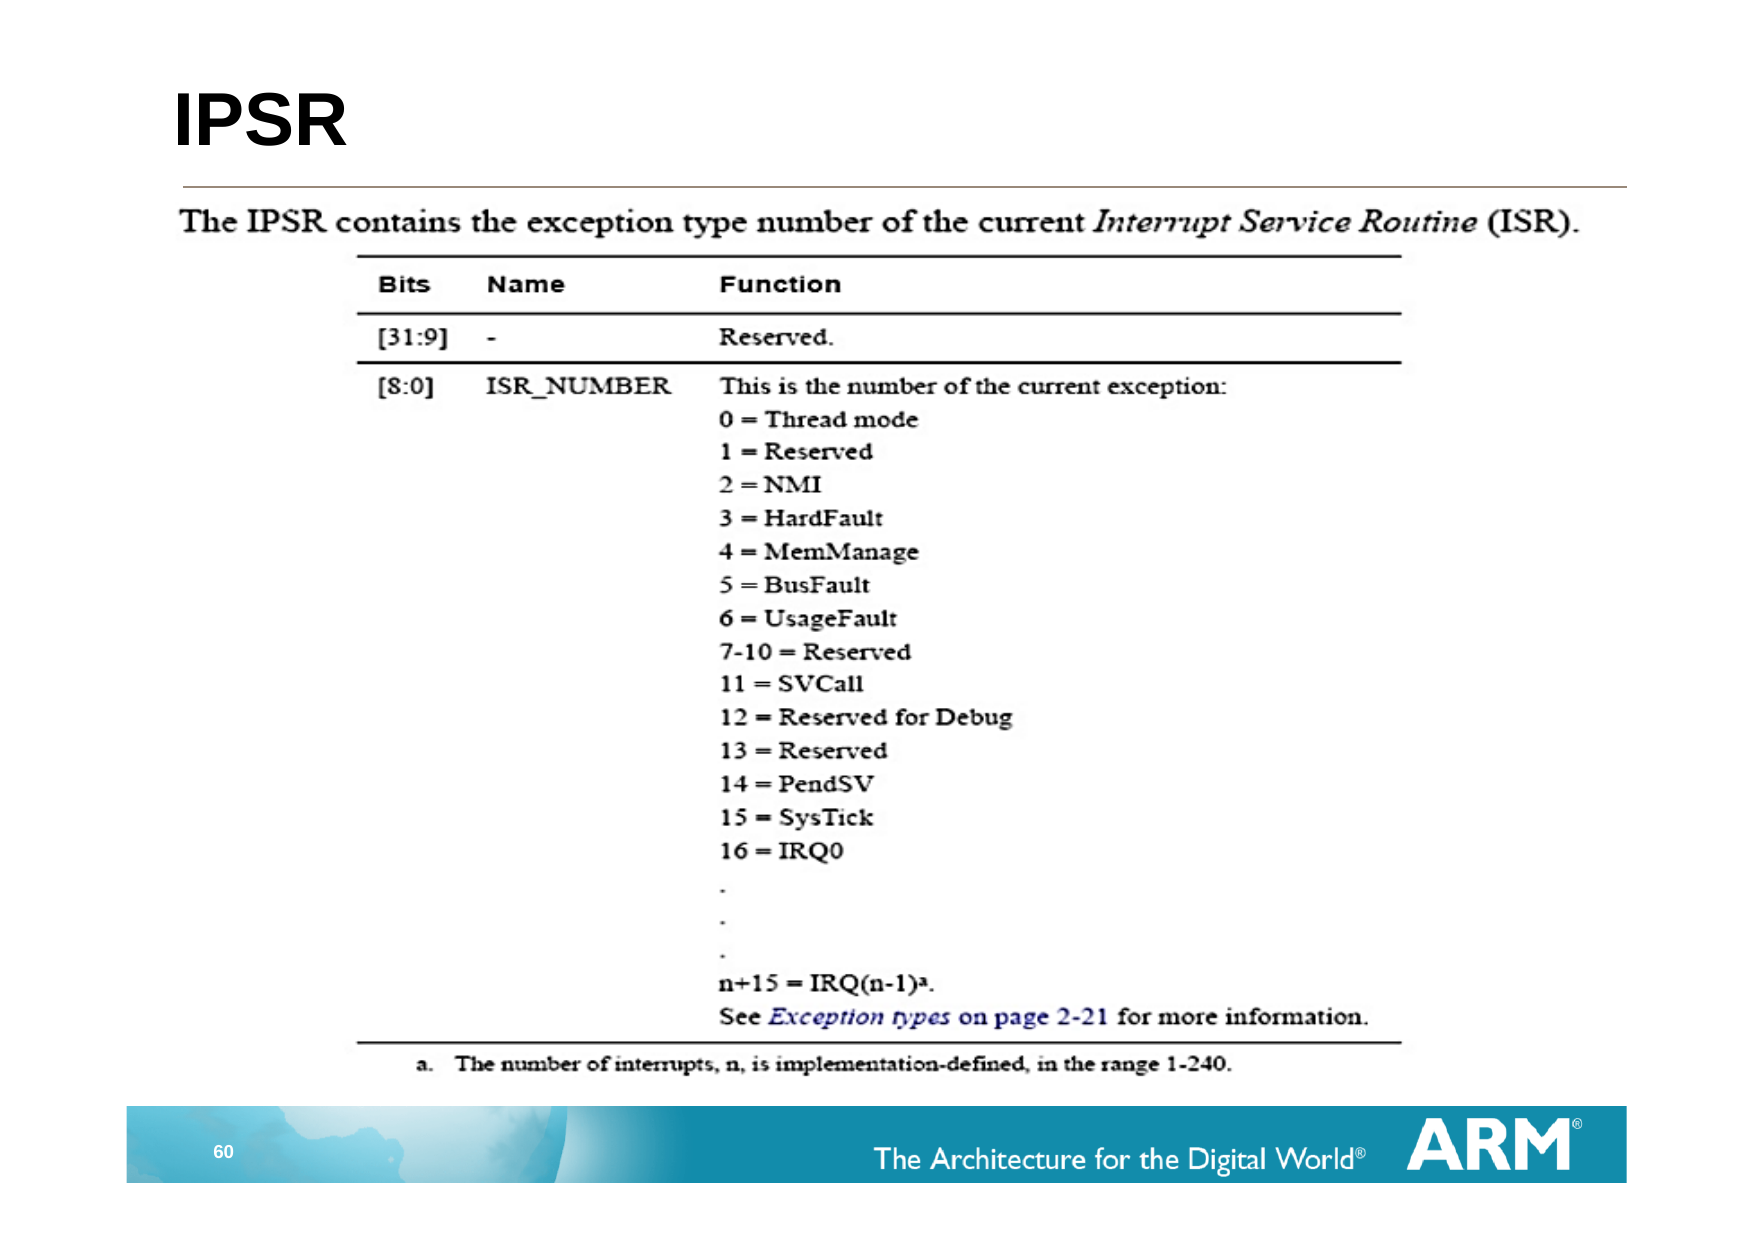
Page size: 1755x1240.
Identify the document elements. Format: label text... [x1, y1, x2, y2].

slide_number 60 [198, 1139, 287, 1187]
picture [126, 1106, 1627, 1183]
picture [173, 194, 1603, 1085]
title IPSR [173, 80, 1581, 172]
